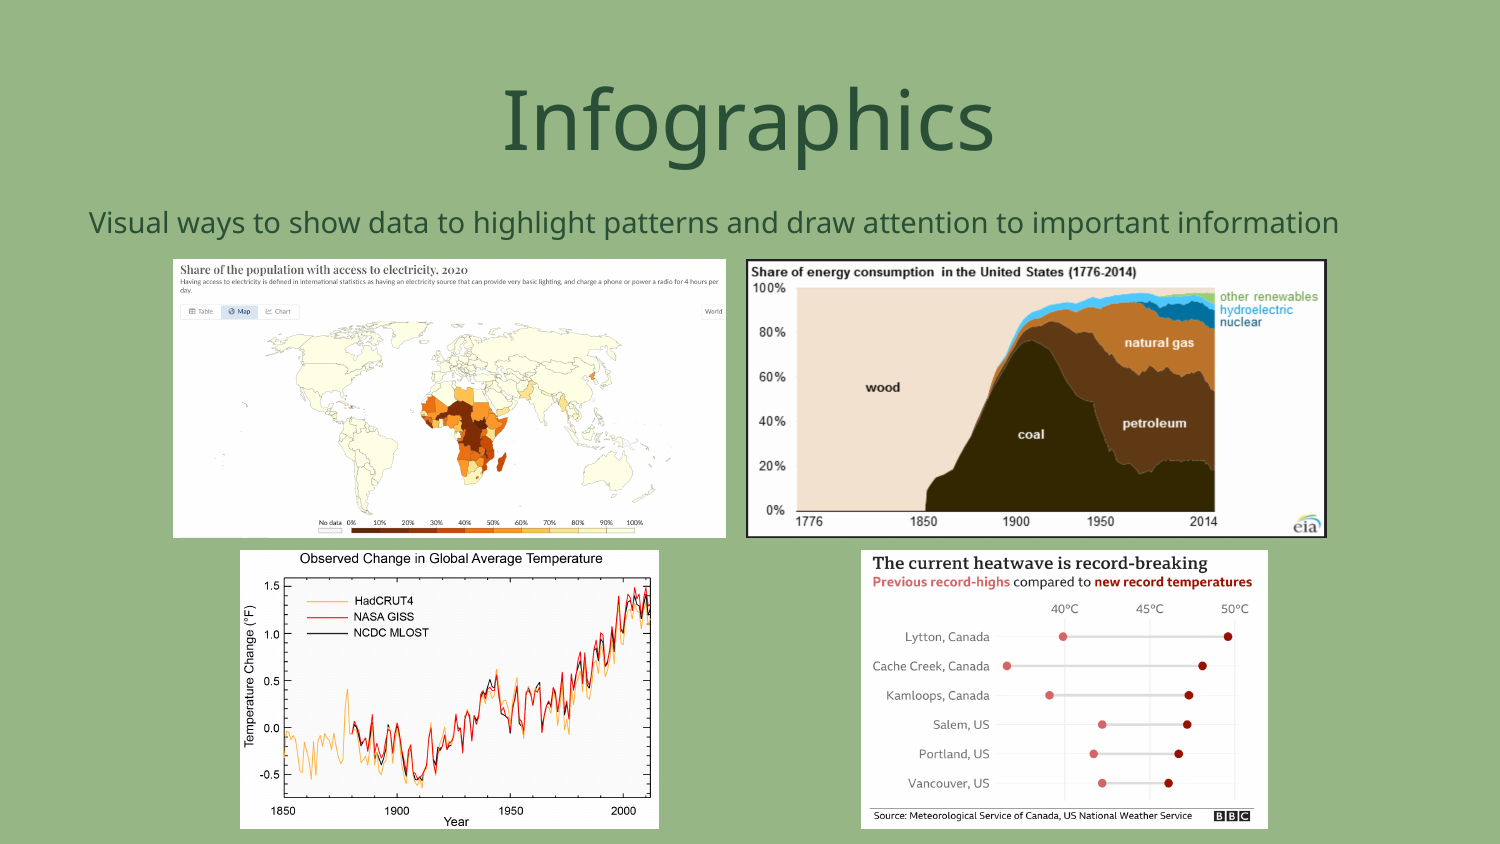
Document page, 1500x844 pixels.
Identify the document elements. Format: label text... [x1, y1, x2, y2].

picture [746, 259, 1328, 538]
picture [239, 550, 659, 829]
title Infographics [116, 52, 1383, 167]
picture [861, 550, 1268, 829]
subtitle Visual ways to show data to highlight patterns and draw attention to important information [73, 189, 1383, 260]
picture [172, 259, 727, 538]
